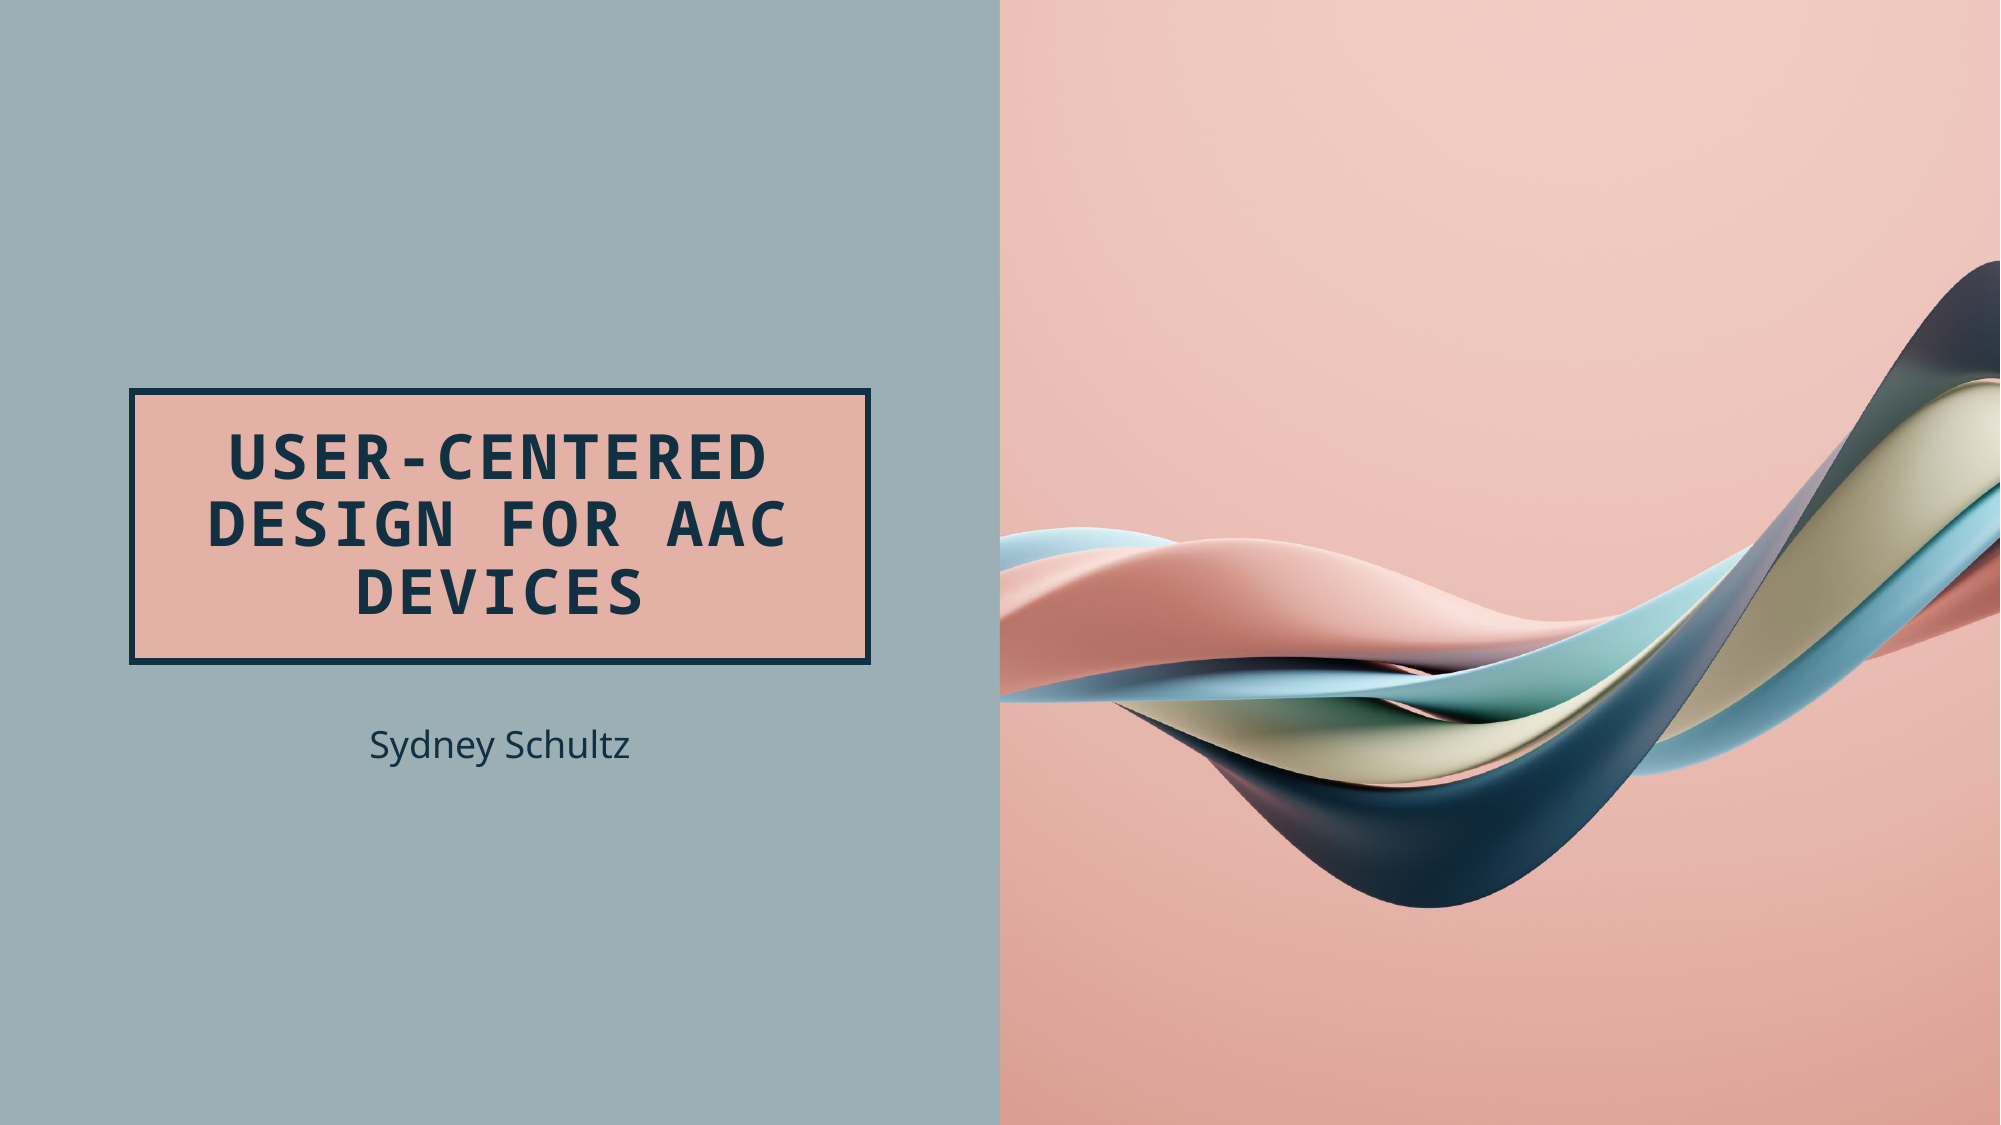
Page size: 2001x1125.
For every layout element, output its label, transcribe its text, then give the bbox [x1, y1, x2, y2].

picture [999, 0, 2000, 1125]
subtitle Sydney Schultz [188, 713, 812, 918]
title User-Centered Design for AAC Devices [129, 388, 871, 665]
